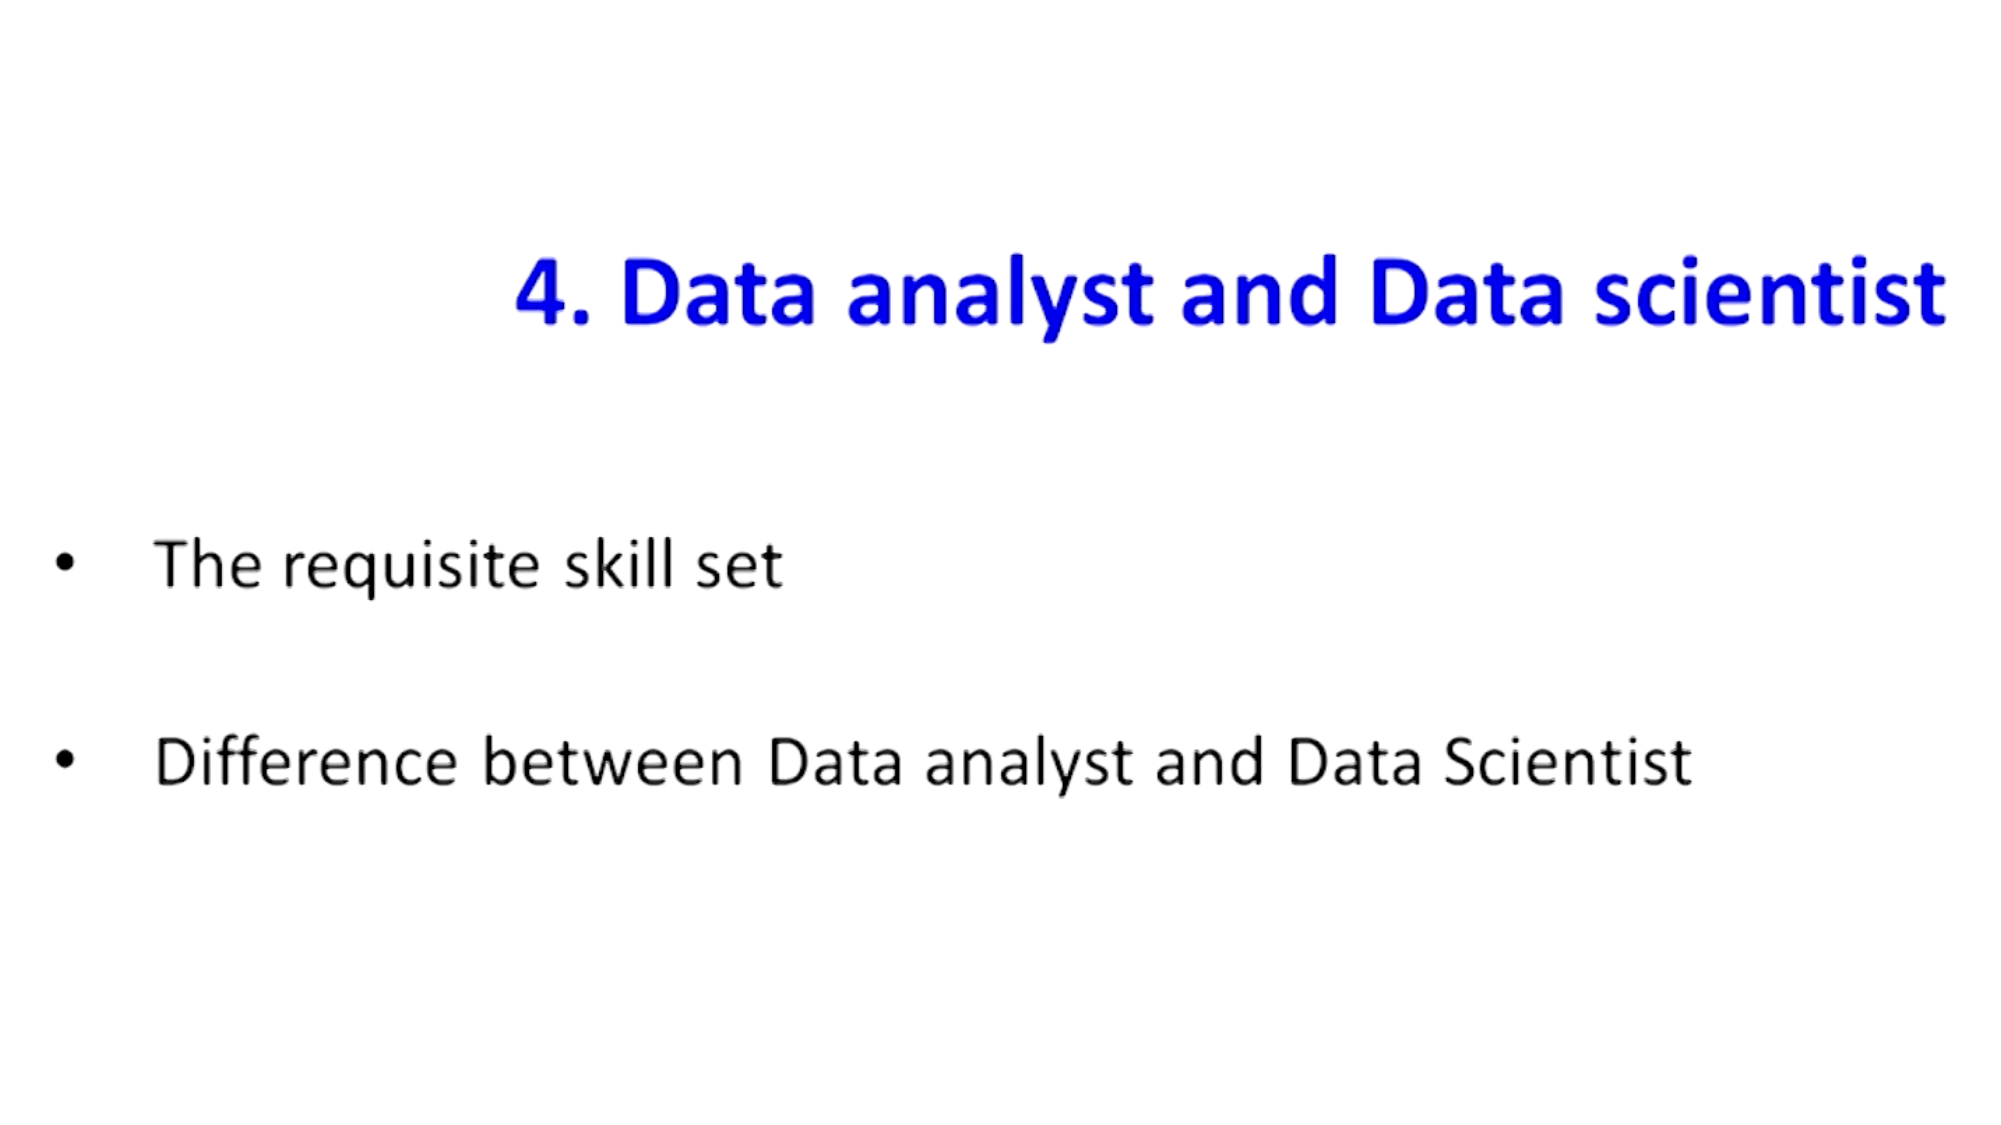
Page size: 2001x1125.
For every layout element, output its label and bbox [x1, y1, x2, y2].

picture [0, 227, 2000, 898]
